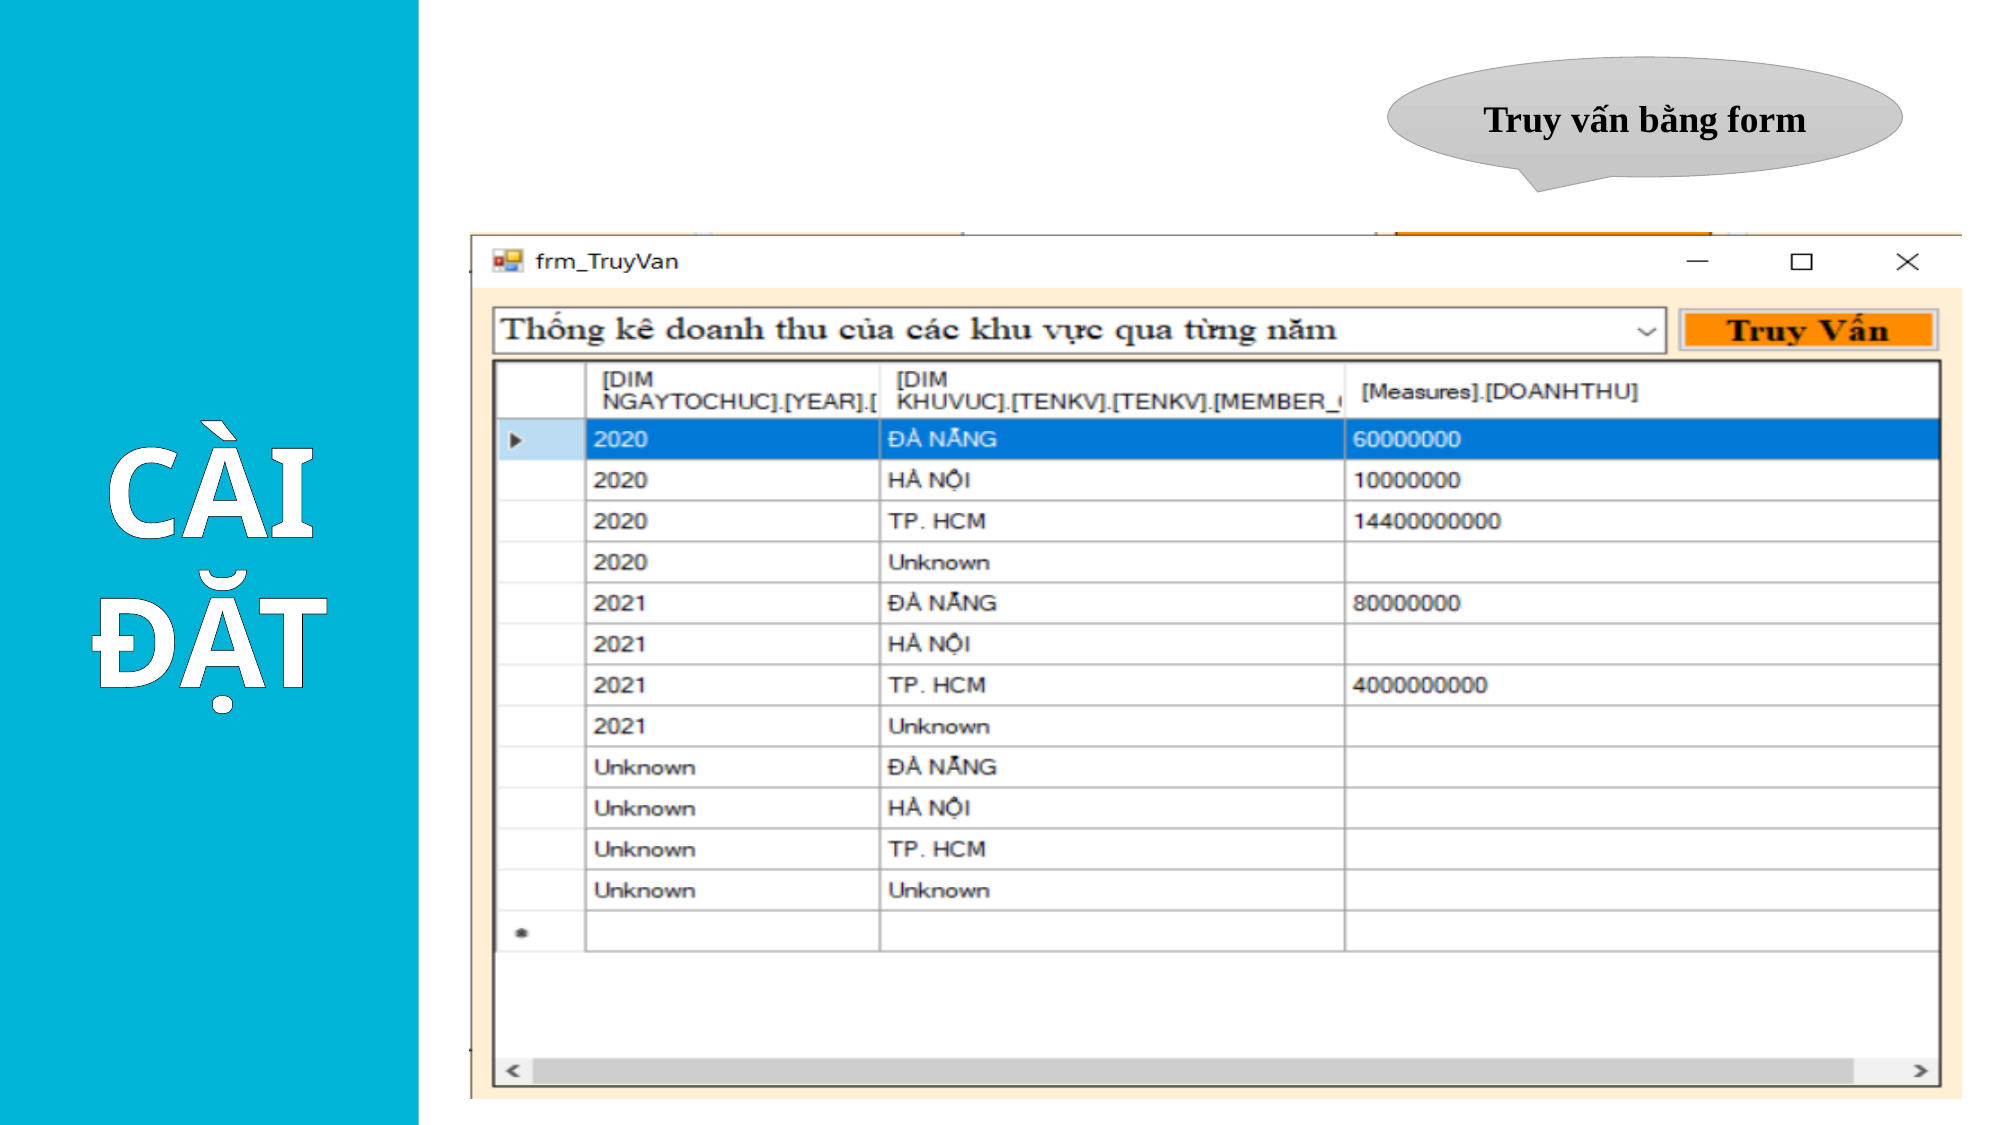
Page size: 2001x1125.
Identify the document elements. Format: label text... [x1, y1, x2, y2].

text_box CÀI ĐẶT [0, 0, 420, 1125]
text_box Truy vấn bằng form [1387, 56, 1904, 193]
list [469, 232, 1962, 1099]
